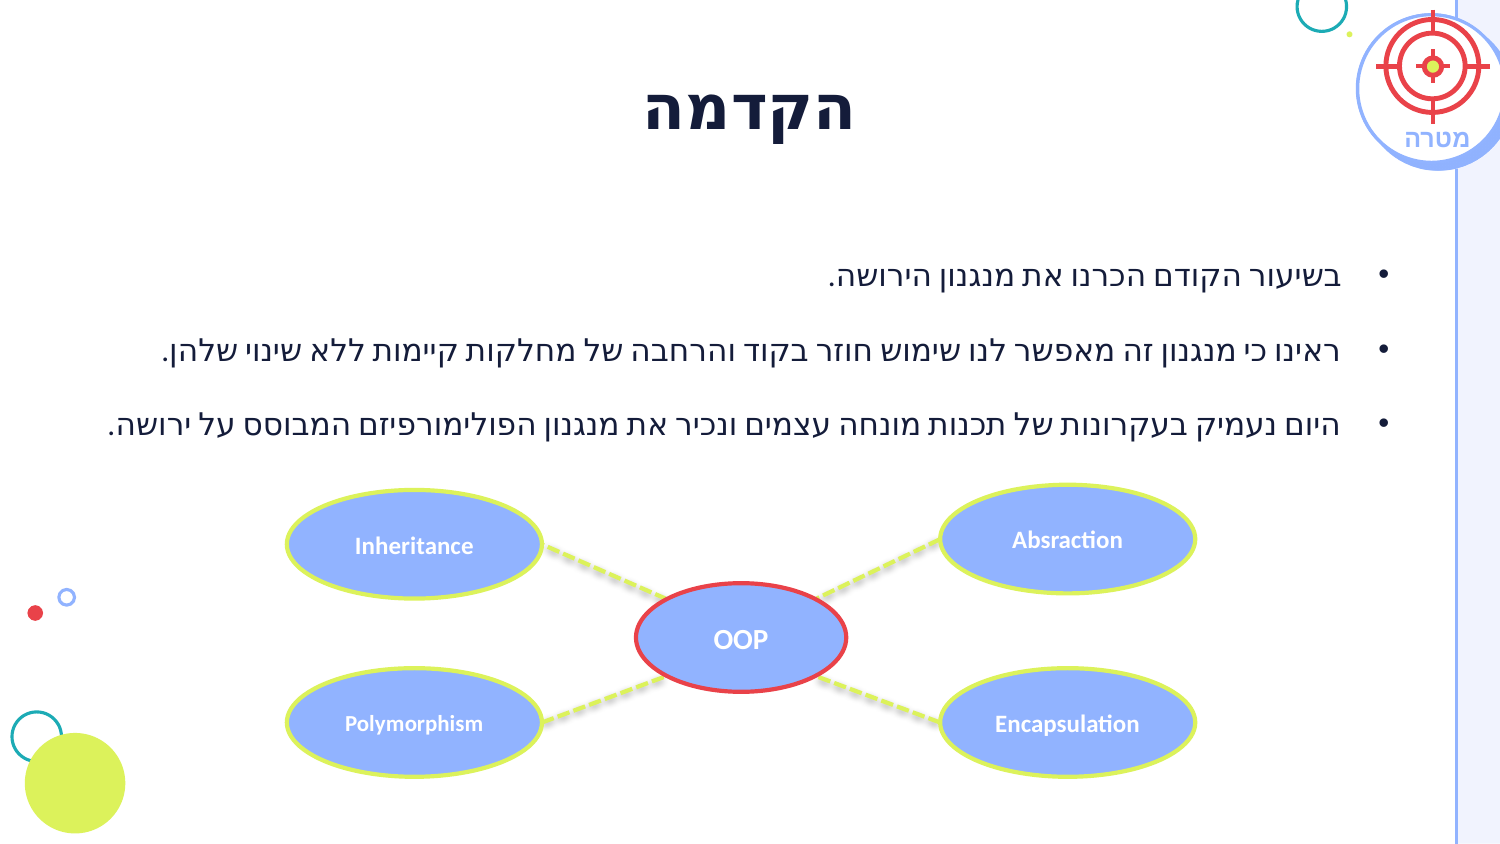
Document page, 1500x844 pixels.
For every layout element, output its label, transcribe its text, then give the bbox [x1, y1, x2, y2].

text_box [1375, 9, 1491, 124]
text_box [1393, 152, 1470, 163]
list בשיעור הקודם הכרנו את מנגנון הירושה. ראינו כי מנגנון זה מאפשר לנו שימוש חוזר בקוד והרחבה של מחלקות קיימות ללא שינוי שלהן. היום נעמיק בעקרונות של תכנות מונחה עצמים ונכיר את מנגנון הפולימורפיזם המבוסס על ירושה. [88, 211, 1412, 486]
text_box [1496, 52, 1500, 123]
text_box מטרה [1378, 108, 1497, 152]
title הקדמה [88, 66, 1412, 176]
text_box [1357, 47, 1378, 140]
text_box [286, 484, 1196, 778]
